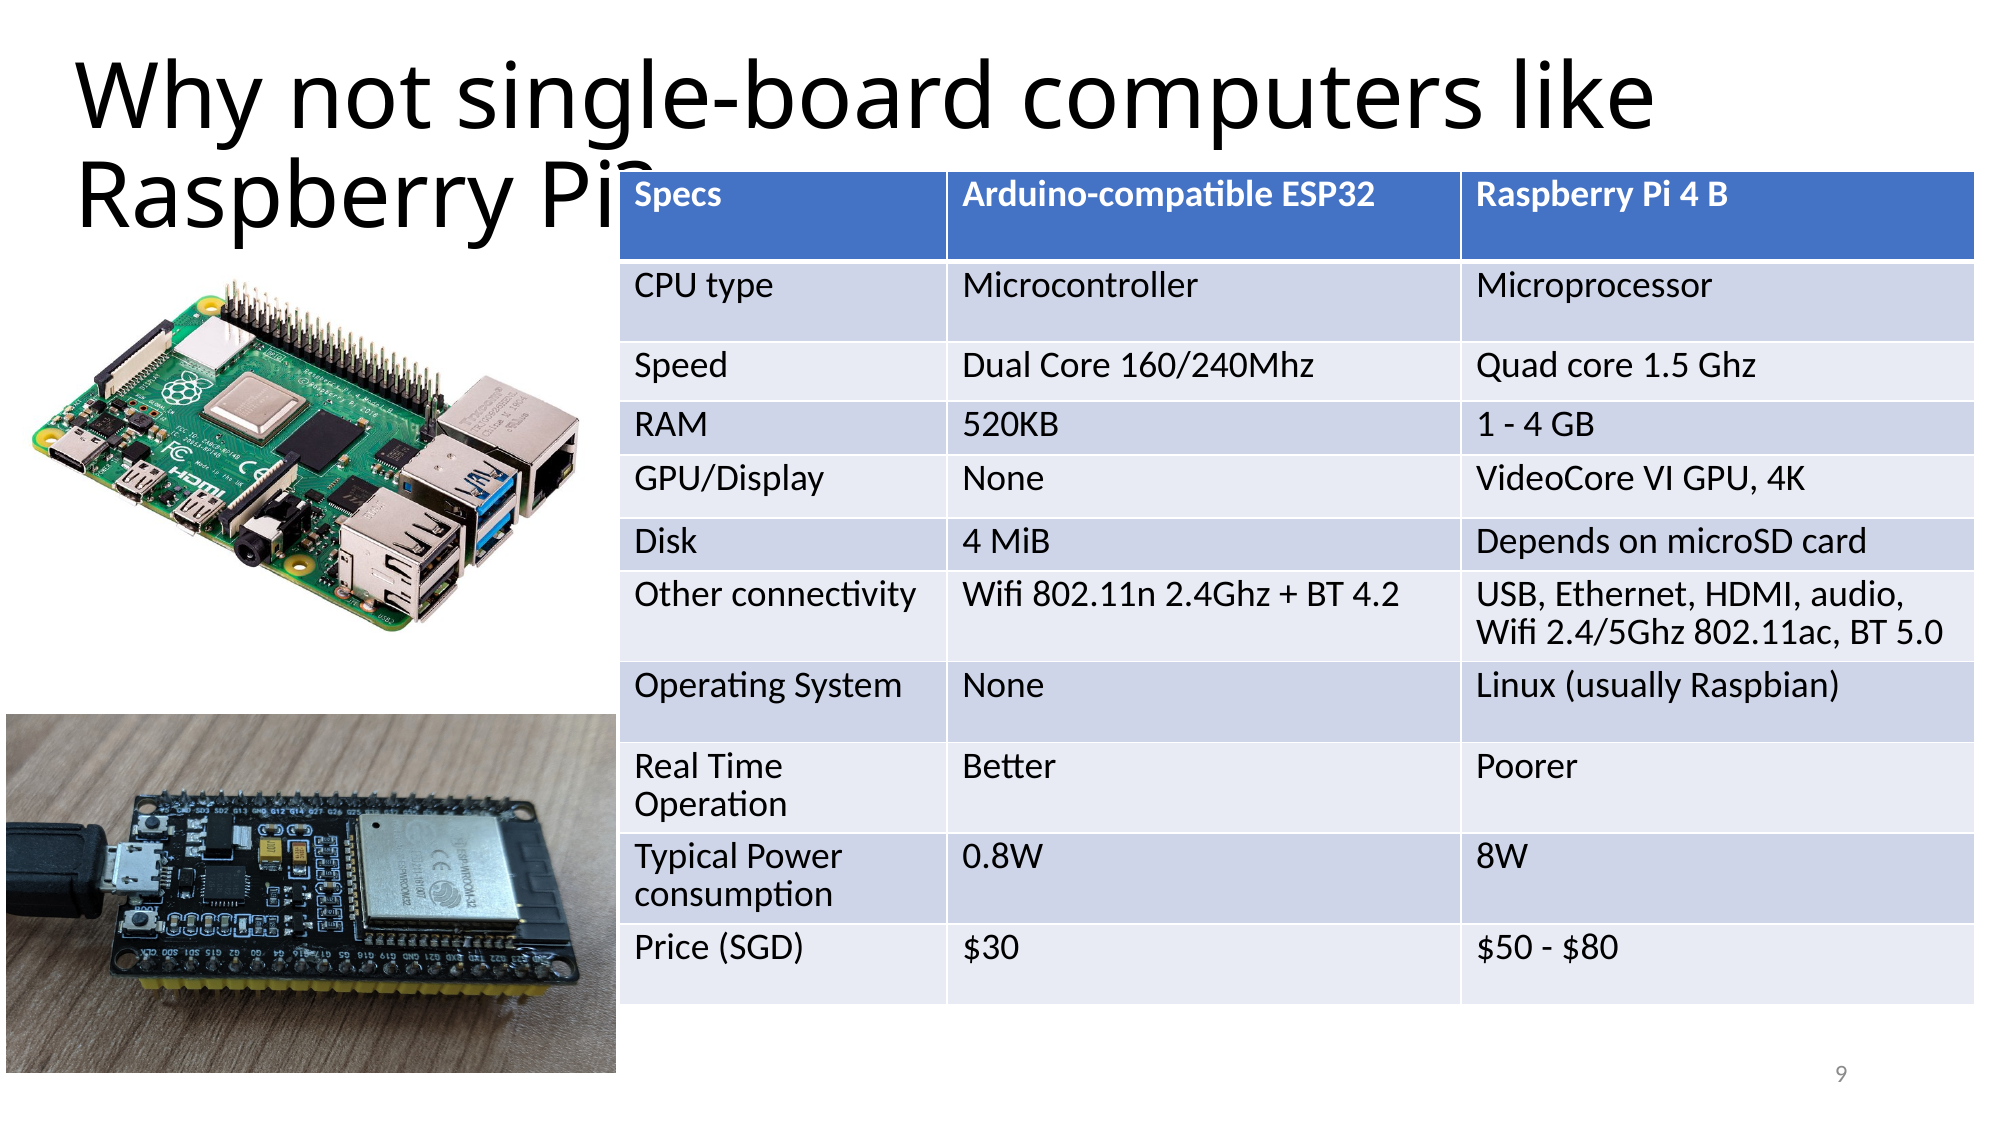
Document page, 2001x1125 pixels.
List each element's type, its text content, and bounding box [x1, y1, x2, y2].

table_cell $30 [948, 925, 1460, 1004]
table_cell Typical Power consumption [620, 834, 946, 923]
table_cell Microprocessor [1462, 264, 1974, 341]
table_cell 1 - 4 GB [1462, 402, 1974, 454]
table_cell Price (SGD) [620, 925, 946, 1004]
table_cell None [948, 662, 1460, 742]
table_cell Better [948, 743, 1460, 832]
picture [6, 714, 616, 1073]
table_cell 520KB [948, 402, 1460, 454]
table_cell 0.8W [948, 834, 1460, 923]
slide_number 9 [1412, 1042, 1863, 1103]
table_cell Microcontroller [948, 264, 1460, 341]
table_cell Operating System [620, 662, 946, 742]
table_cell CPU type [620, 264, 946, 341]
table_header Specs [620, 172, 946, 259]
table_cell VideoCore VI GPU, 4K [1462, 456, 1974, 517]
table_cell RAM [620, 402, 946, 454]
table_cell GPU/Display [620, 456, 946, 517]
table_cell Dual Core 160/240Mhz [948, 343, 1460, 400]
table_cell Wifi 802.11n 2.4Ghz + BT 4.2 [948, 572, 1460, 661]
table_cell 4 MiB [948, 519, 1460, 570]
table_header Arduino-compatible ESP32 [948, 172, 1460, 259]
table_cell None [948, 456, 1460, 517]
table_cell Real Time Operation [620, 743, 946, 832]
table_cell Quad core 1.5 Ghz [1462, 343, 1974, 400]
table_header Raspberry Pi 4 B [1462, 172, 1974, 259]
table_cell Depends on microSD card [1462, 519, 1974, 570]
table_cell Disk [620, 519, 946, 570]
table_cell Other connectivity [620, 572, 946, 661]
table_cell USB, Ethernet, HDMI, audio, Wifi 2.4/5Ghz 802.11ac, BT 5.0 [1462, 572, 1974, 661]
table_cell Speed [620, 343, 946, 400]
table_cell Poorer [1462, 743, 1974, 832]
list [15, 270, 603, 650]
table_cell Linux (usually Raspbian) [1462, 662, 1974, 742]
table_cell $50 - $80 [1462, 925, 1974, 1004]
title Why not single-board computers like Raspberry Pi? [59, 39, 1785, 258]
table_cell 8W [1462, 834, 1974, 923]
